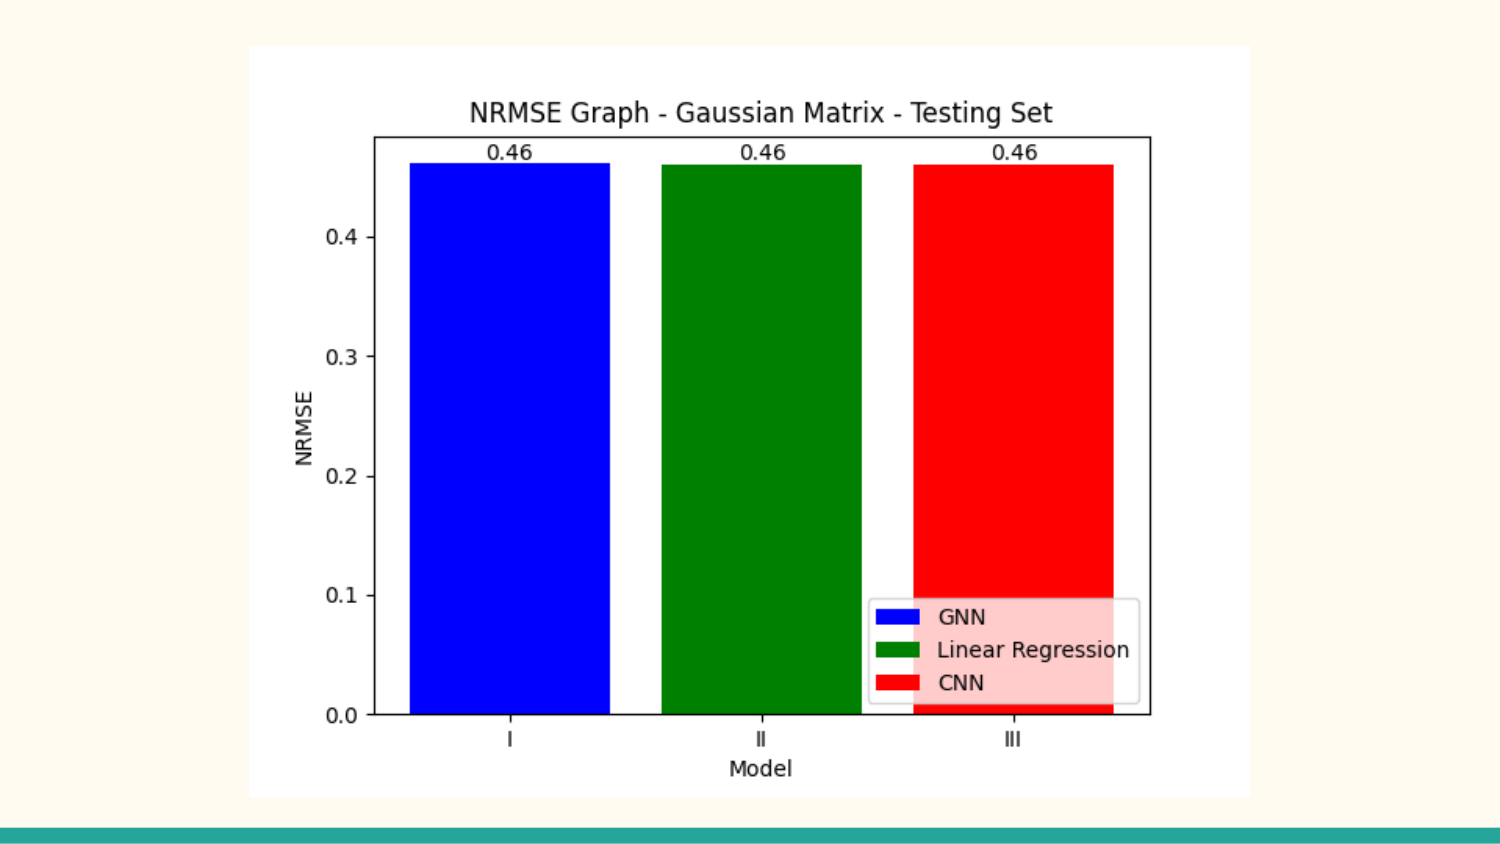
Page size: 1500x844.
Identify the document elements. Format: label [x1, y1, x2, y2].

picture [249, 46, 1251, 798]
